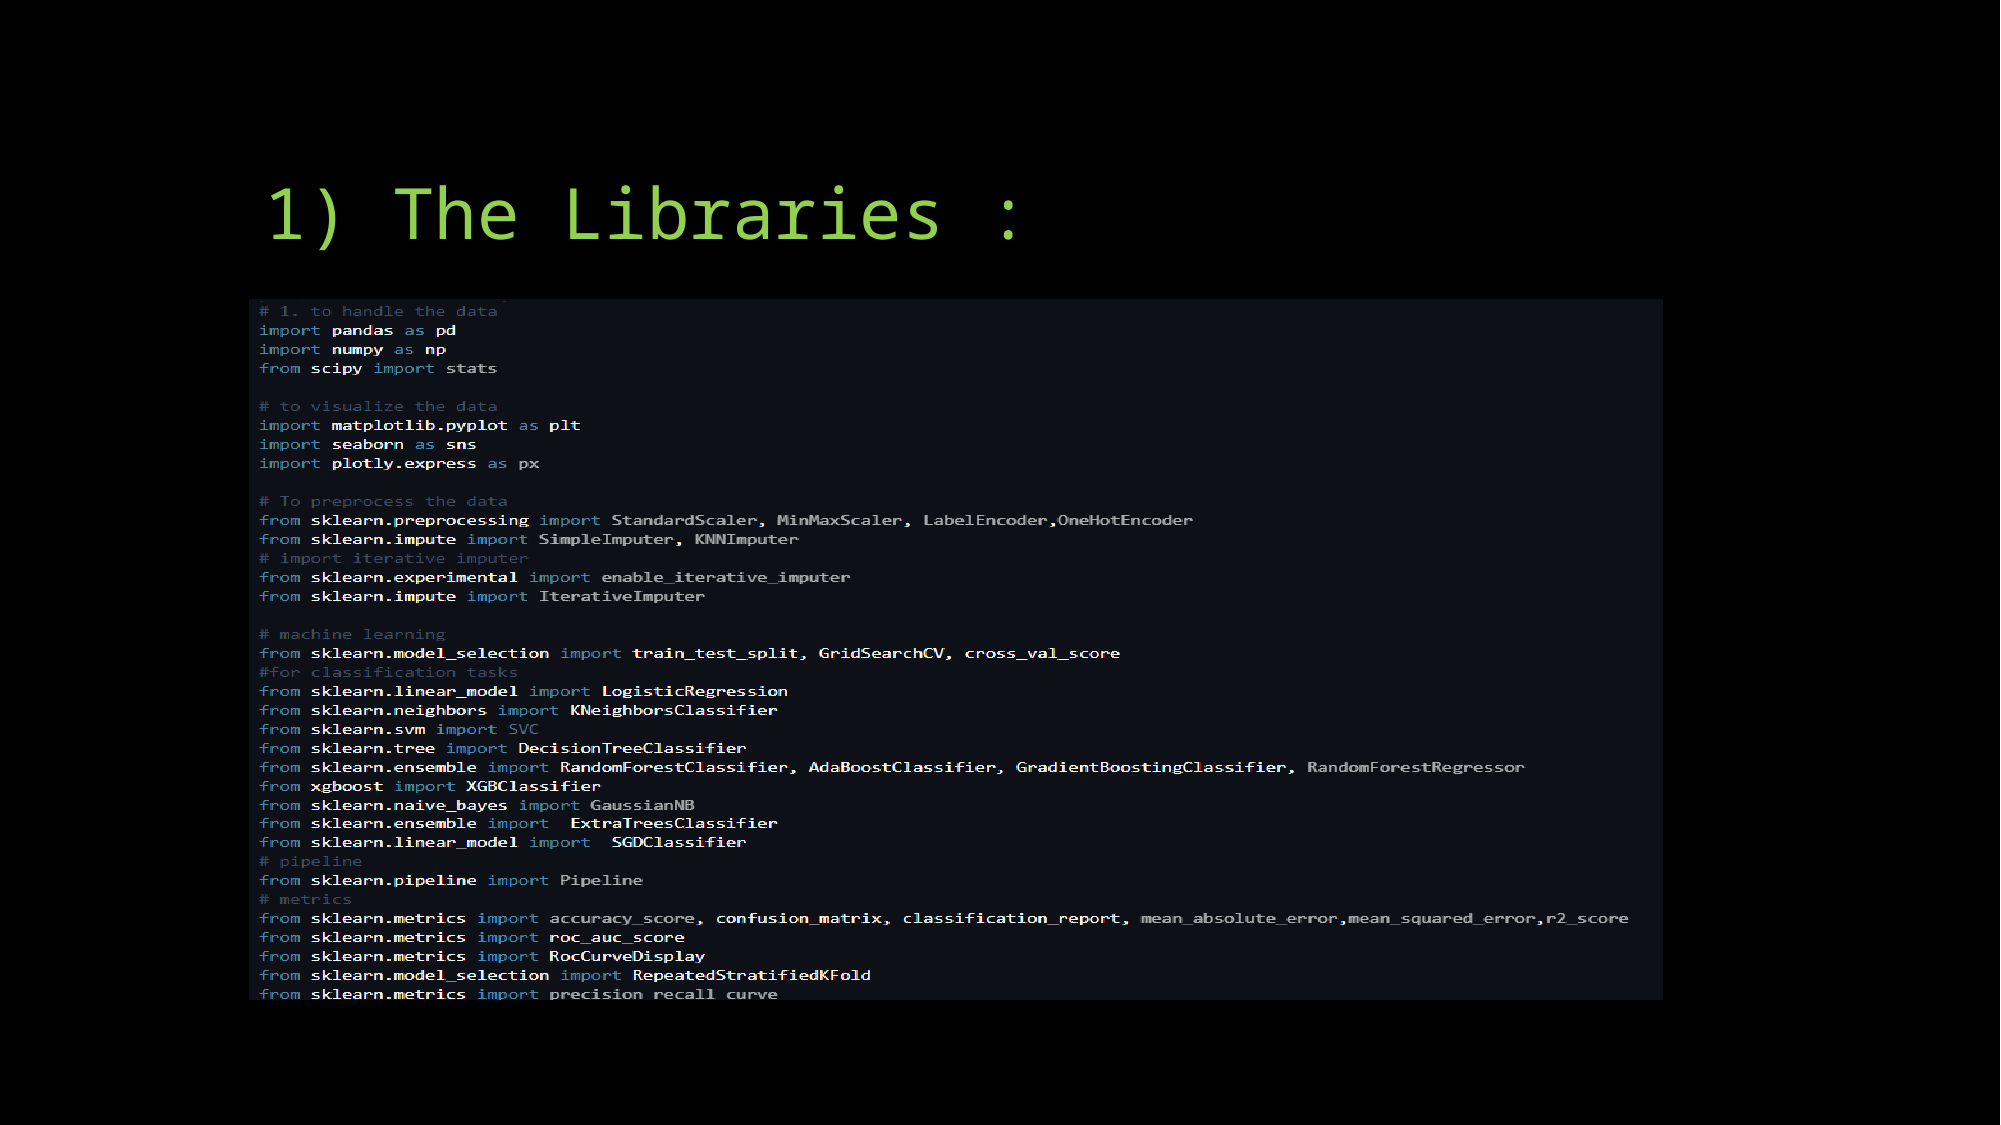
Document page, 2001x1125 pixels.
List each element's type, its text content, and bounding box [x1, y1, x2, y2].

title 1) The Libraries : [249, 75, 1750, 263]
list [249, 299, 1663, 1000]
